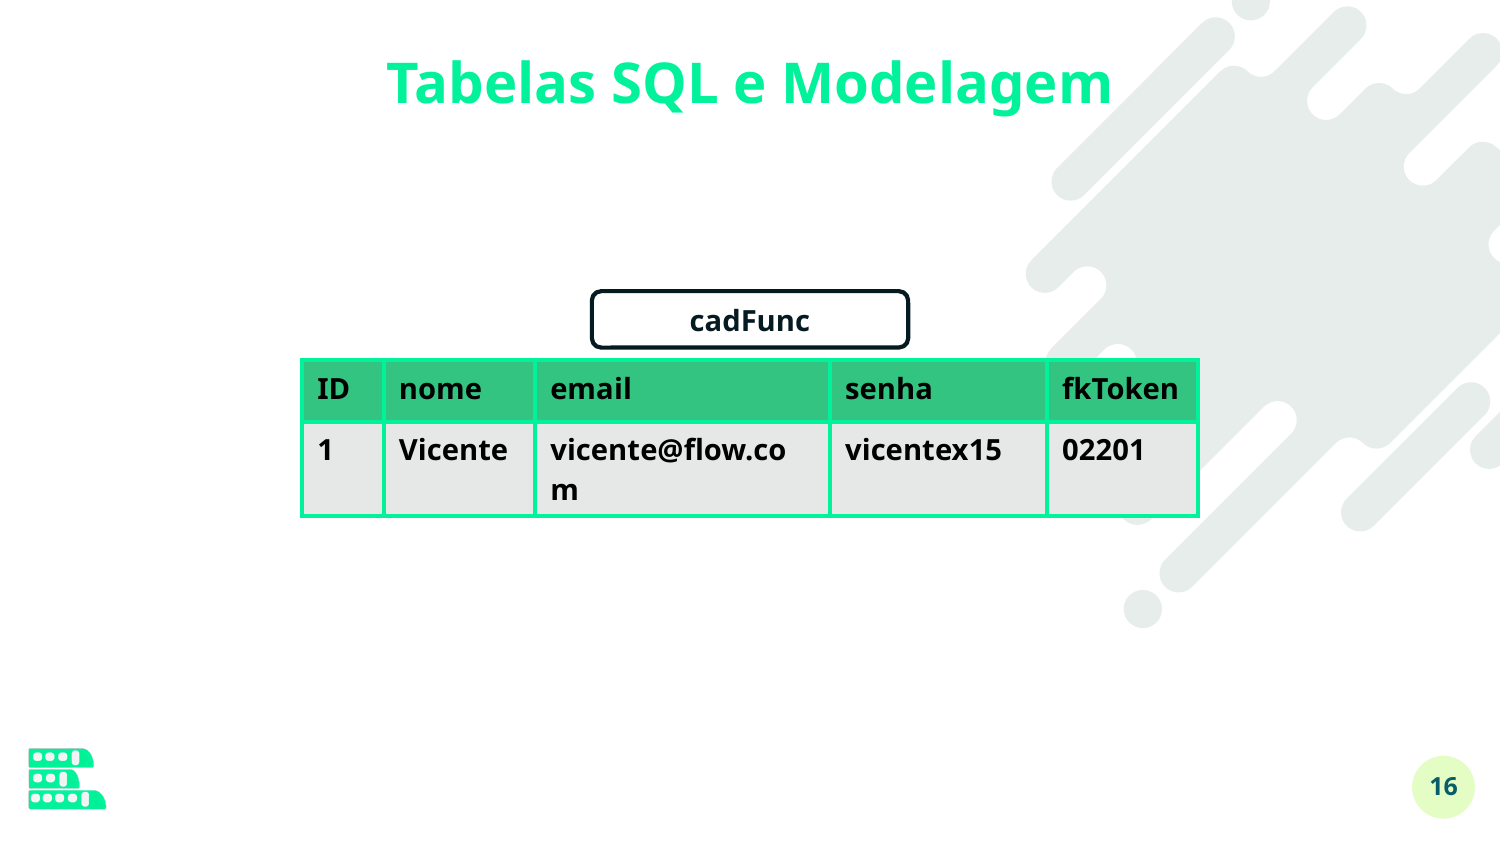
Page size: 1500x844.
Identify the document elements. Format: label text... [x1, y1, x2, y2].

table_cell Vicente [386, 424, 533, 514]
table_cell 02201 [1049, 424, 1196, 514]
table_header senha [832, 362, 1045, 420]
table_header nome [386, 362, 533, 420]
picture [24, 738, 111, 820]
slide_number 16 [1412, 755, 1475, 819]
text_box cadFunc [589, 289, 911, 350]
table_header fkToken [1049, 362, 1196, 420]
table_cell vicente@flow.com [537, 424, 828, 514]
table_cell 1 [304, 424, 382, 514]
table_header ID [304, 362, 382, 420]
table_header email [537, 362, 828, 420]
table_cell vicentex15 [832, 424, 1045, 514]
title Tabelas SQL e Modelagem [140, 51, 1360, 117]
